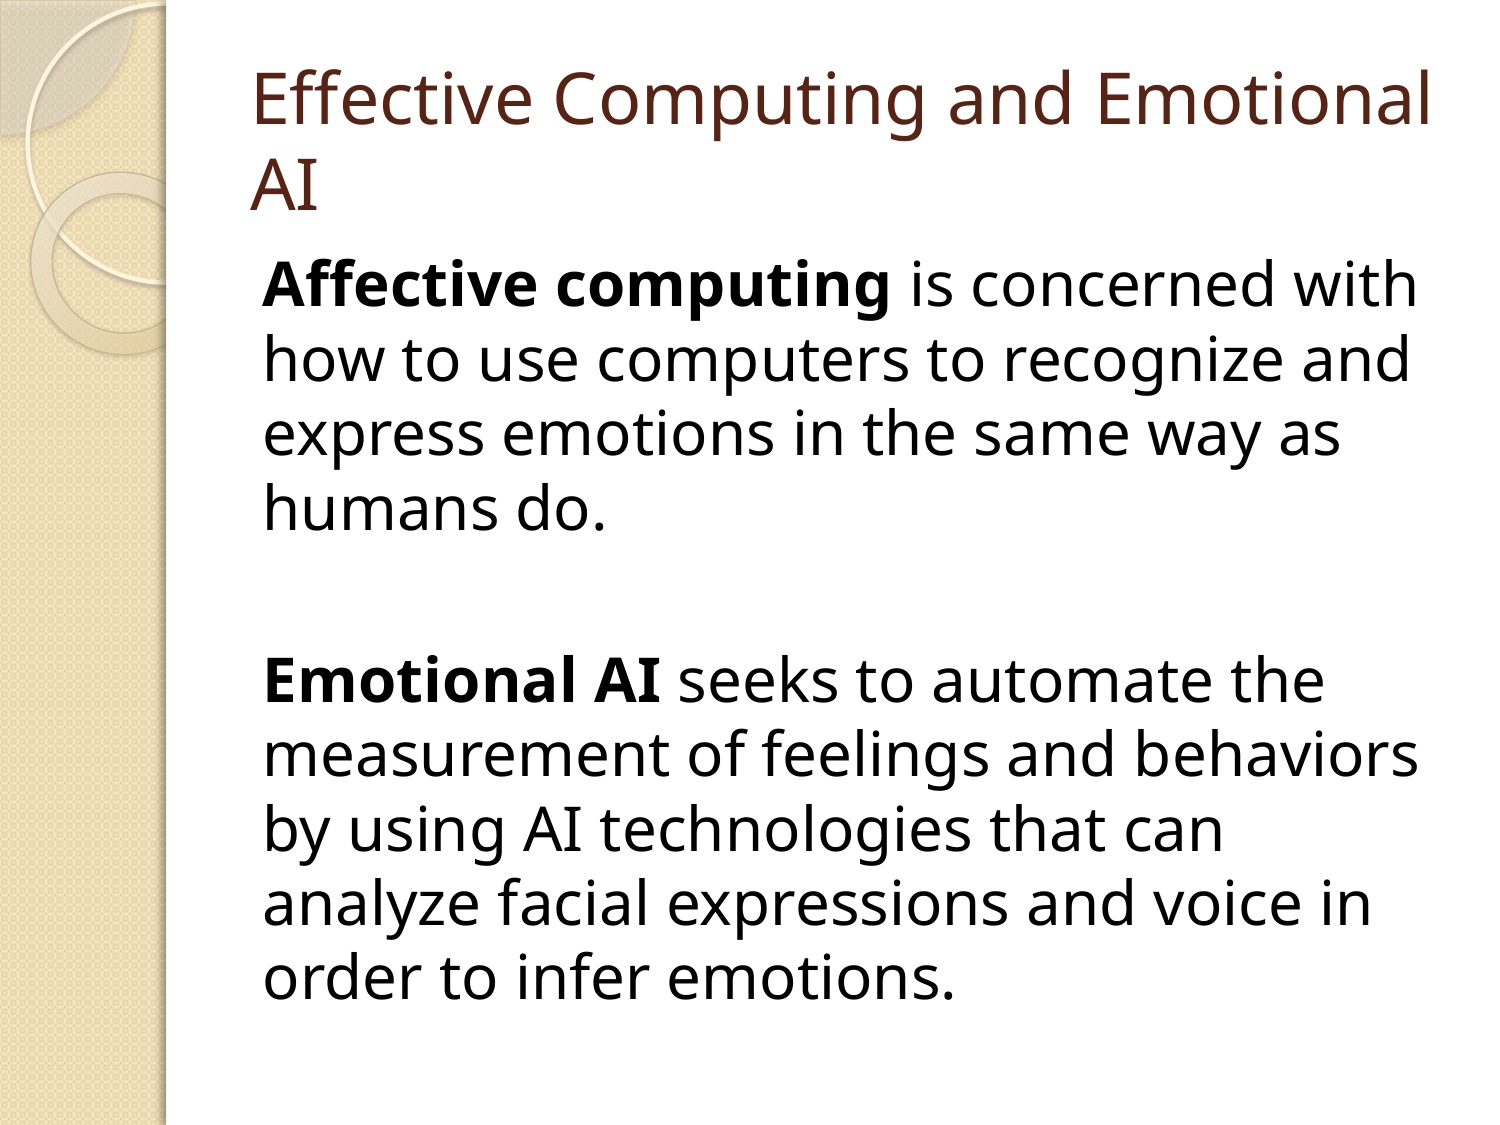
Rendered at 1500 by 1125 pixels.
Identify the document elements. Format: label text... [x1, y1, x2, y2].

title Effective Computing and Emotional AI [235, 45, 1466, 233]
list Affective computing is concerned with how to use computers to recognize and express emotions in the same way as humans do. Emotional AI seeks to automate the measurement of feelings and behaviors by using AI technologies that can analyze facial expressions and voice in order to infer emotions. [235, 237, 1466, 1025]
